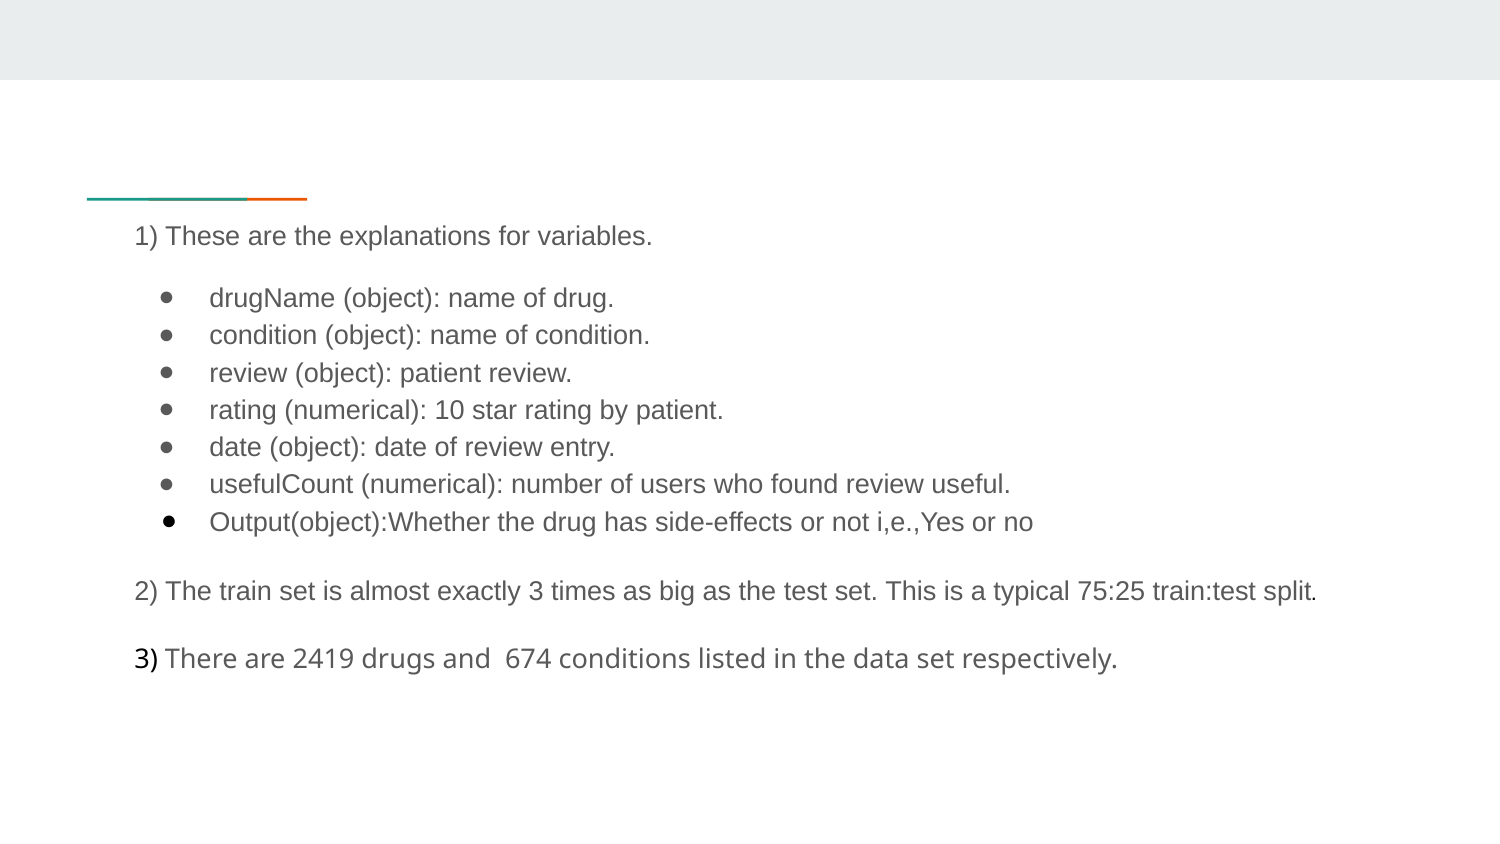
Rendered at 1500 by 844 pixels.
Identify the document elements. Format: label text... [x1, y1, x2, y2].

list 1) These are the explanations for variables. drugName (object): name of drug. condition (object): name of condition. review (object): patient review. rating (numerical): 10 star rating by patient. date (object): date of review entry. usefulCount (numerical): number of users who found review useful. Output(object):Whether the drug has side-effects or not i,e.,Yes or no 2) The train set is almost exactly 3 times as big as the test set. This is a typical 75:25 train:test split. 3) There are 2419 drugs and 674 conditions listed in the data set respectively. [119, 203, 1381, 814]
